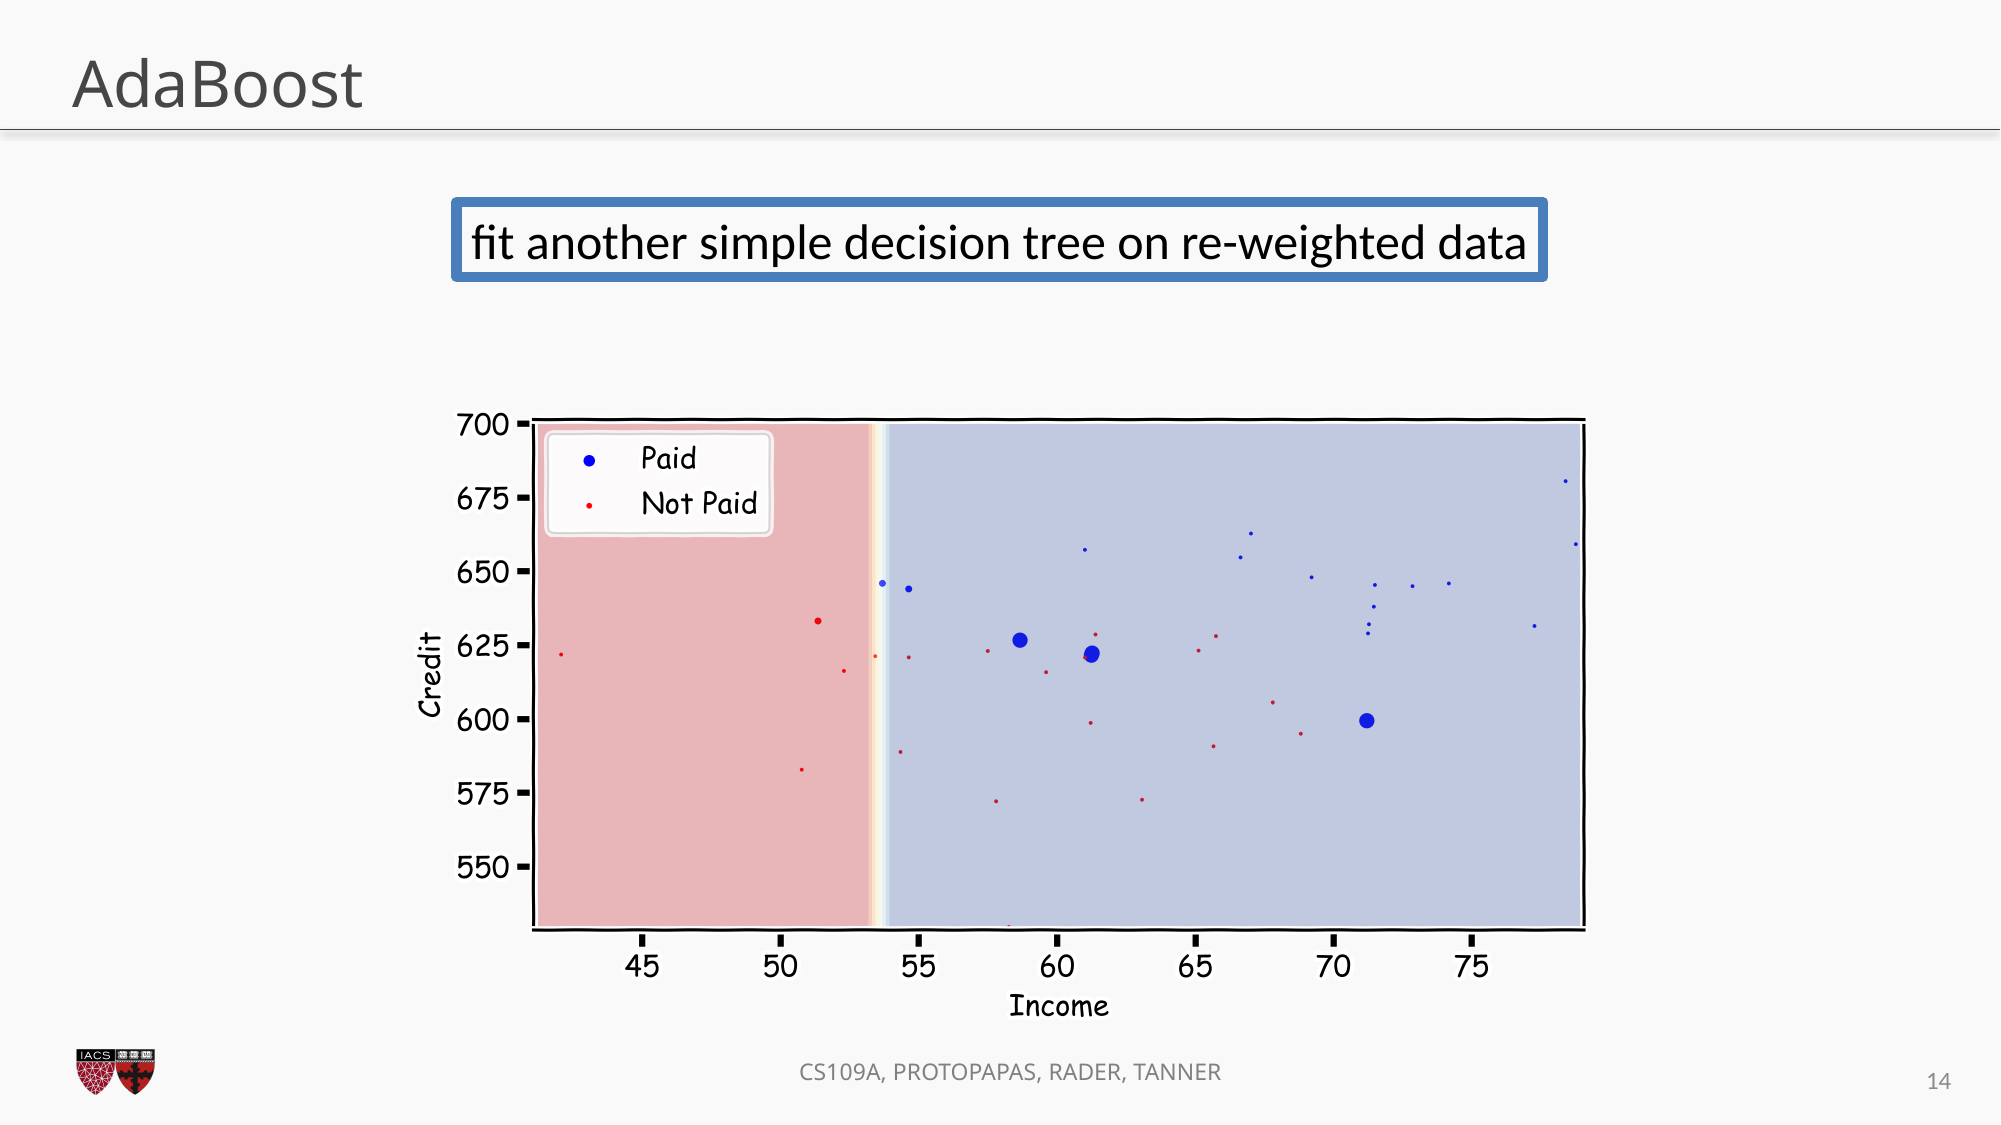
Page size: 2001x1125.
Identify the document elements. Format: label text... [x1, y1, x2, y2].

picture [75, 1049, 155, 1095]
slide_number 14 [1500, 1050, 1967, 1110]
picture [233, 329, 1734, 1081]
text_box fit another simple decision tree on re-weighted data [456, 202, 1544, 277]
title AdaBoost [57, 35, 1943, 162]
